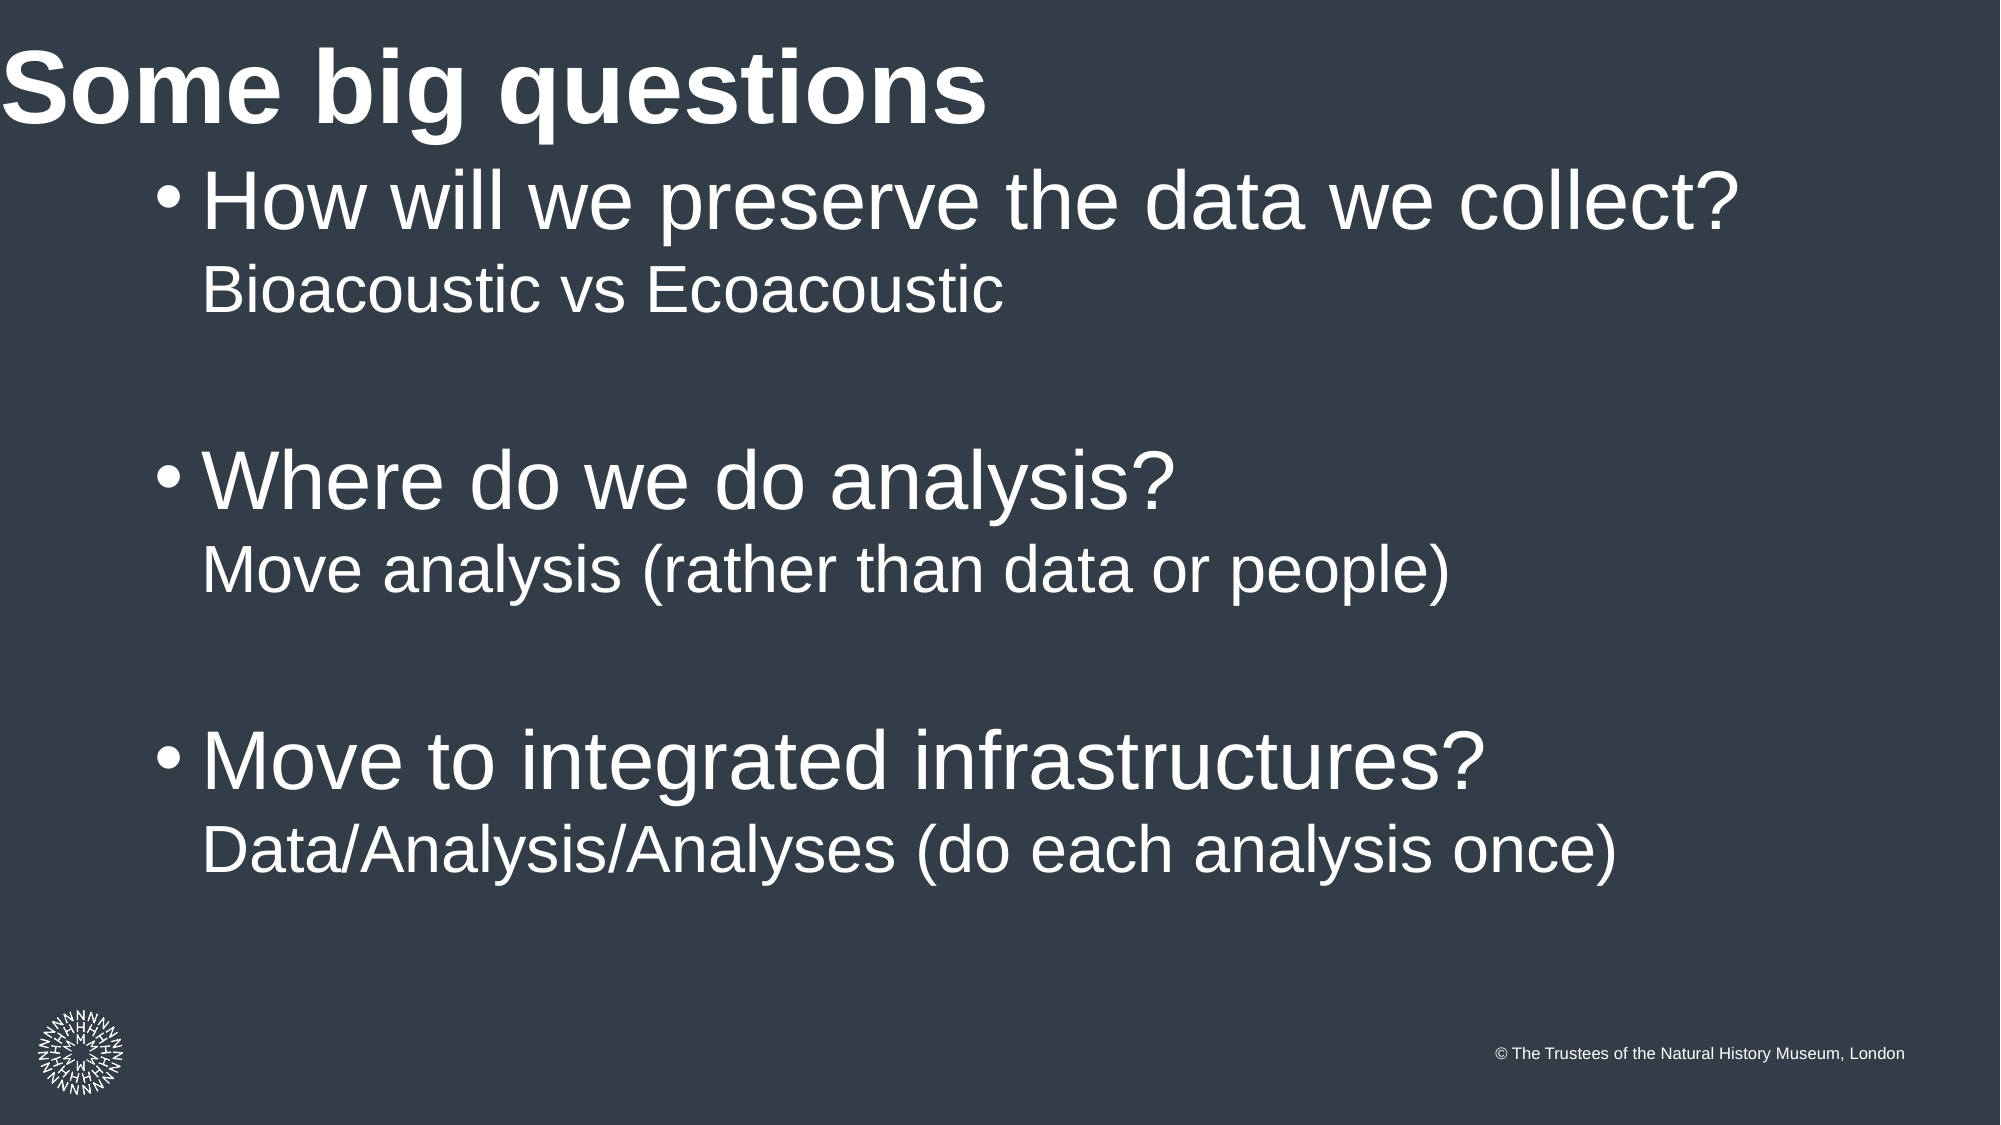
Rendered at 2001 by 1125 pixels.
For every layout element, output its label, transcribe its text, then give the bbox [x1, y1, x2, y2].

picture [38, 1010, 123, 1095]
title Some big questions [0, 17, 1930, 141]
text_box How will we preserve the data we collect? Bioacoustic vs Ecoacoustic Where do we do analysis? Move analysis (rather than data or people) Move to integrated infrastructures? Data/Analysis/Analyses (do each analysis once) [139, 138, 1962, 974]
